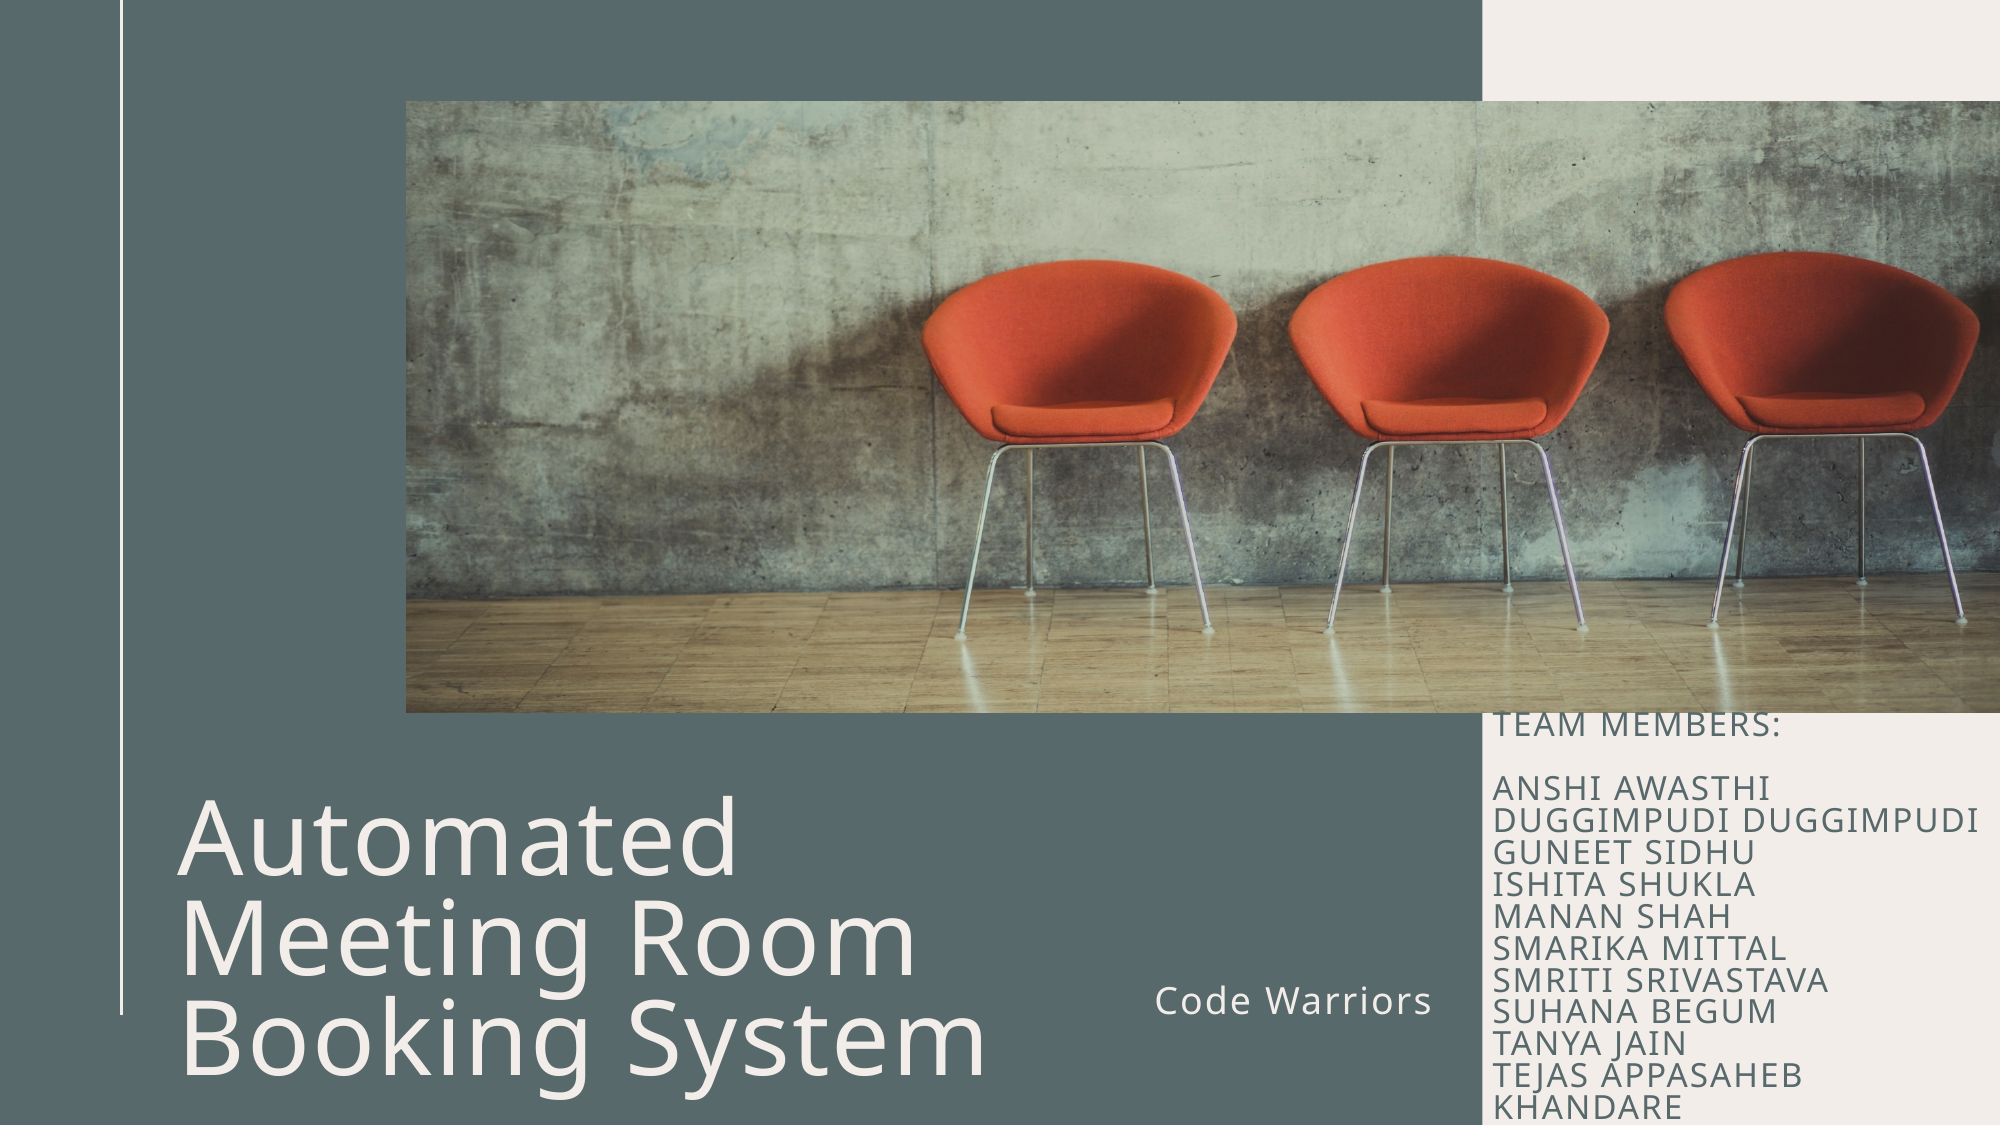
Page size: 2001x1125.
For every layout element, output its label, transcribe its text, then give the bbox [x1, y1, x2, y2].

list Team members: Anshi Awasthi Duggimpudi duggimpudi Guneet sidhu Ishita shukla Manan shah Smarika mittal Smriti Srivastava Suhana begum Tanya jain Tejas appasaheb khandare [1477, 713, 2000, 1125]
title Automated Meeting Room Booking System [163, 814, 1013, 1077]
picture [406, 101, 2000, 713]
list Code Warriors​​ [1043, 948, 1447, 1061]
